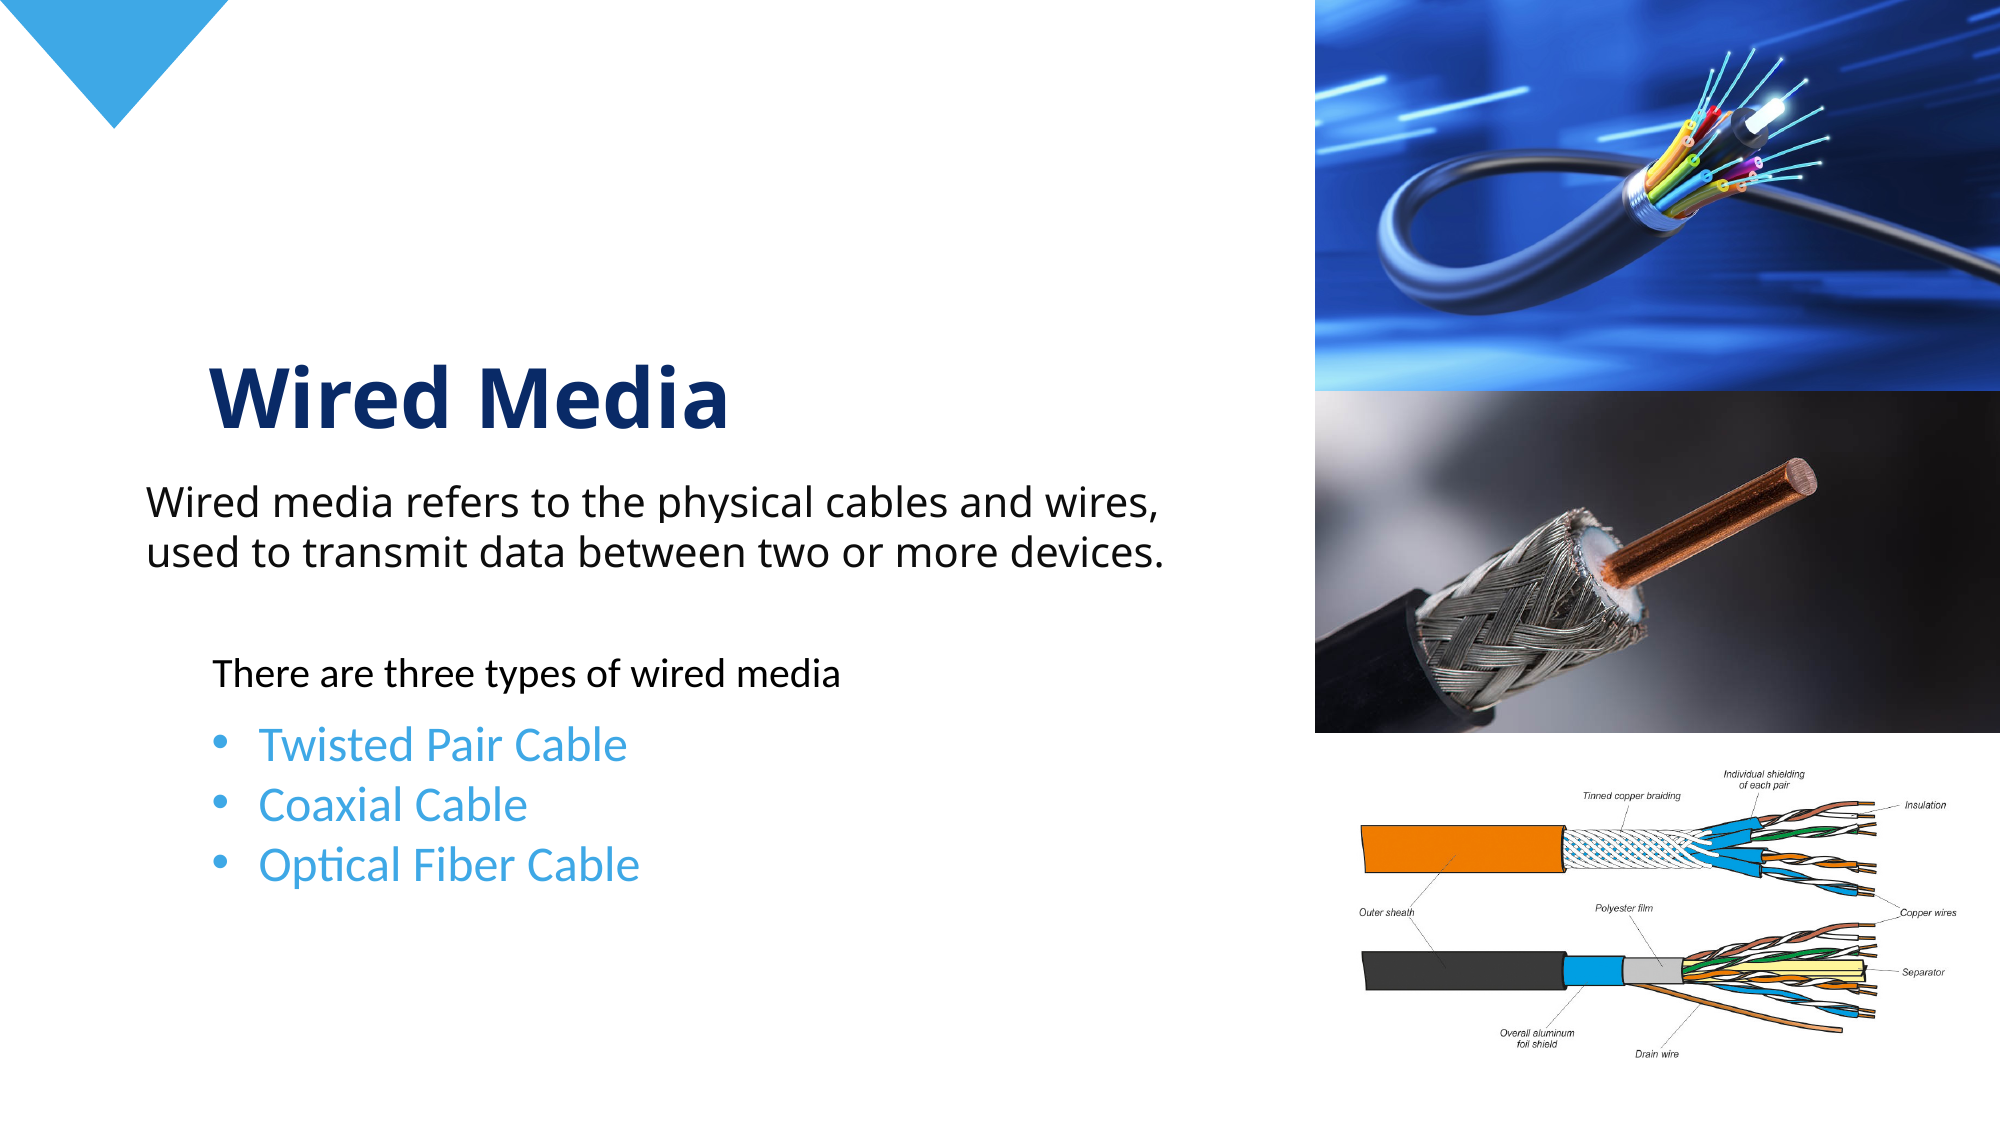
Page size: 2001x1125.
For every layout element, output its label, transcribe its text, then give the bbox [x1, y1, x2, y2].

text_box There are three types of wired media [197, 638, 857, 703]
picture [1315, 0, 2000, 1094]
text_box Wired media refers to the physical cables and wires, used to transmit data between two or more devices. [131, 468, 1186, 584]
text_box Wired Media [194, 338, 747, 453]
text_box Twisted Pair Cable Coaxial Cable Optical Fiber Cable [196, 703, 656, 899]
text_box [0, 0, 230, 131]
